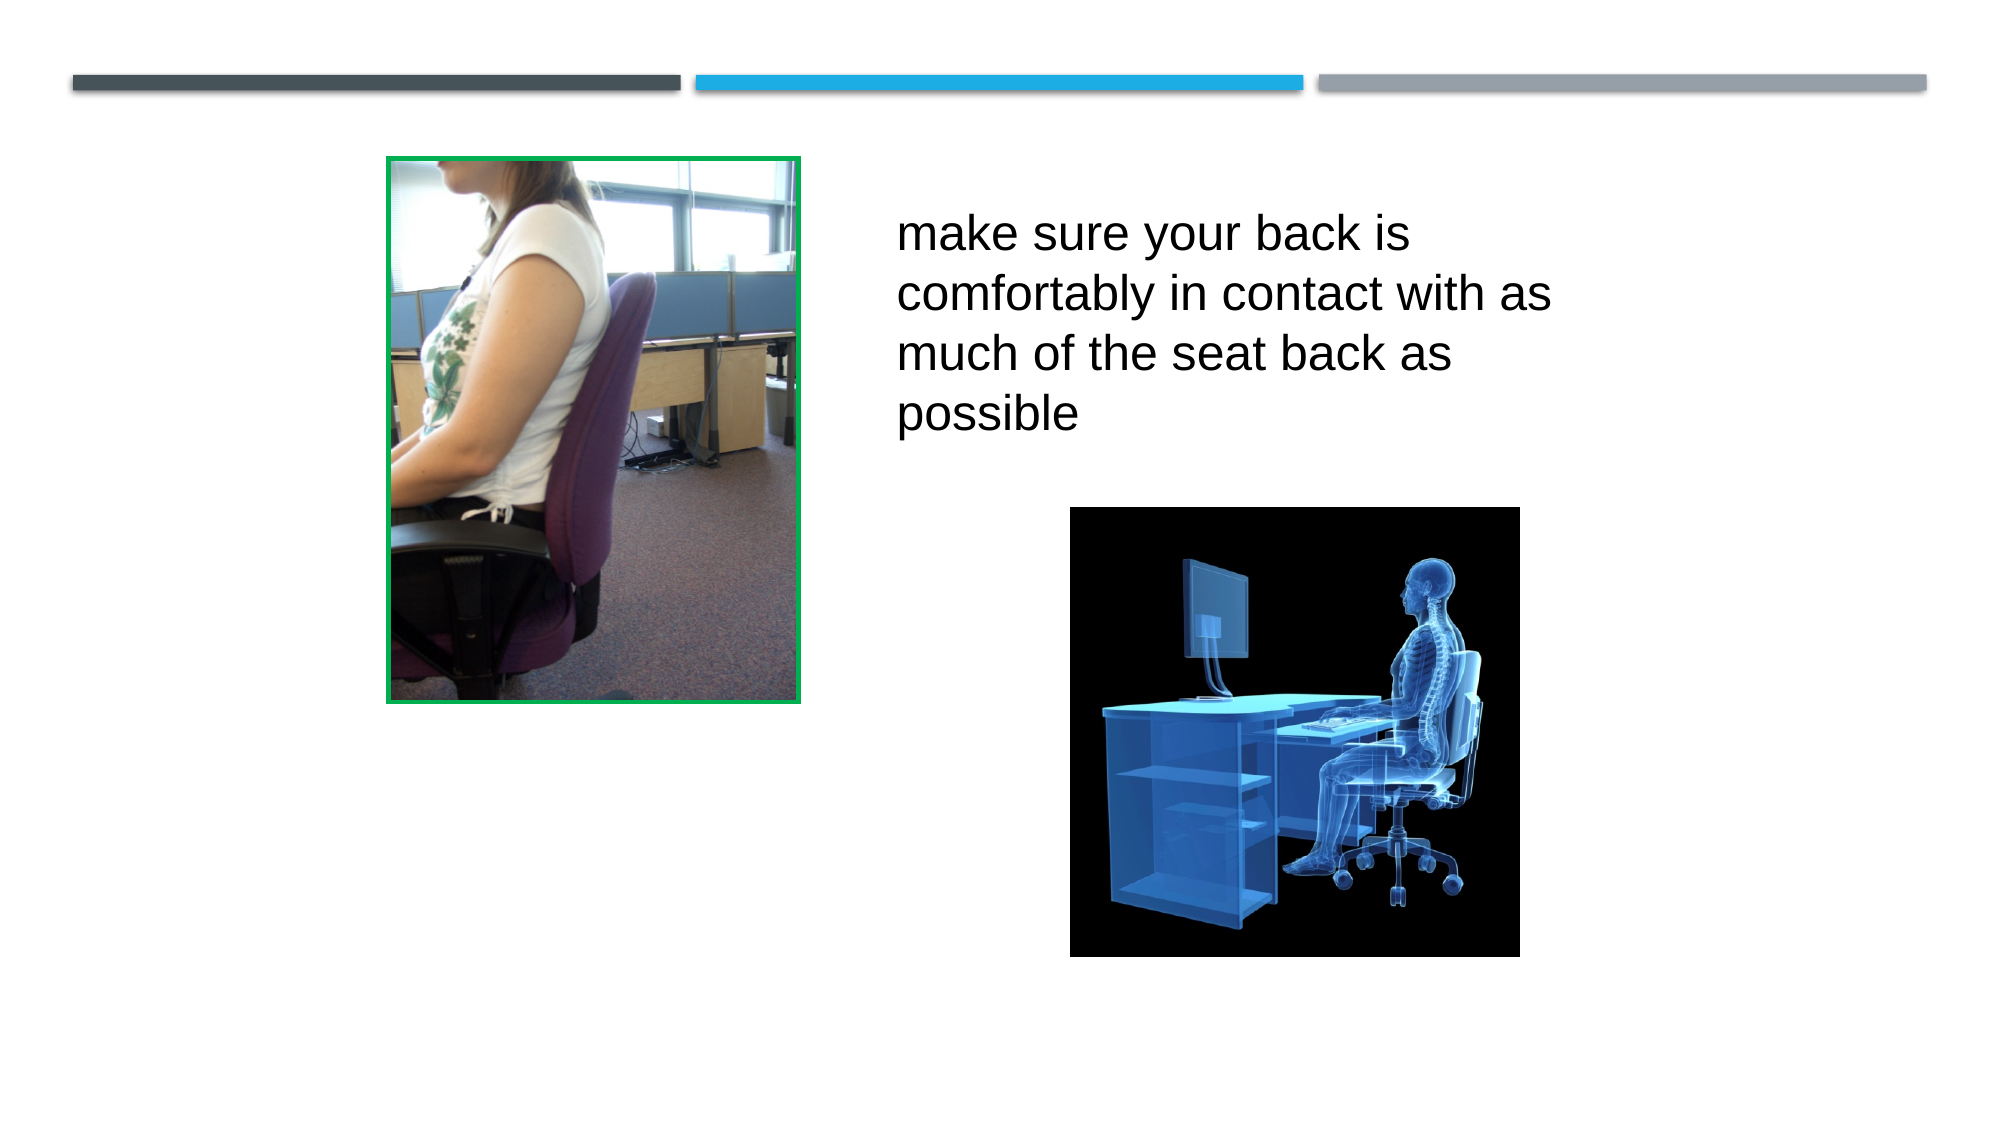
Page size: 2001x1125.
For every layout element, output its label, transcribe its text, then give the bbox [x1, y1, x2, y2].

text_box make sure your back is comfortably in contact with as much of the seat back as possible [881, 192, 1595, 456]
picture [1070, 507, 1521, 958]
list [390, 159, 797, 701]
